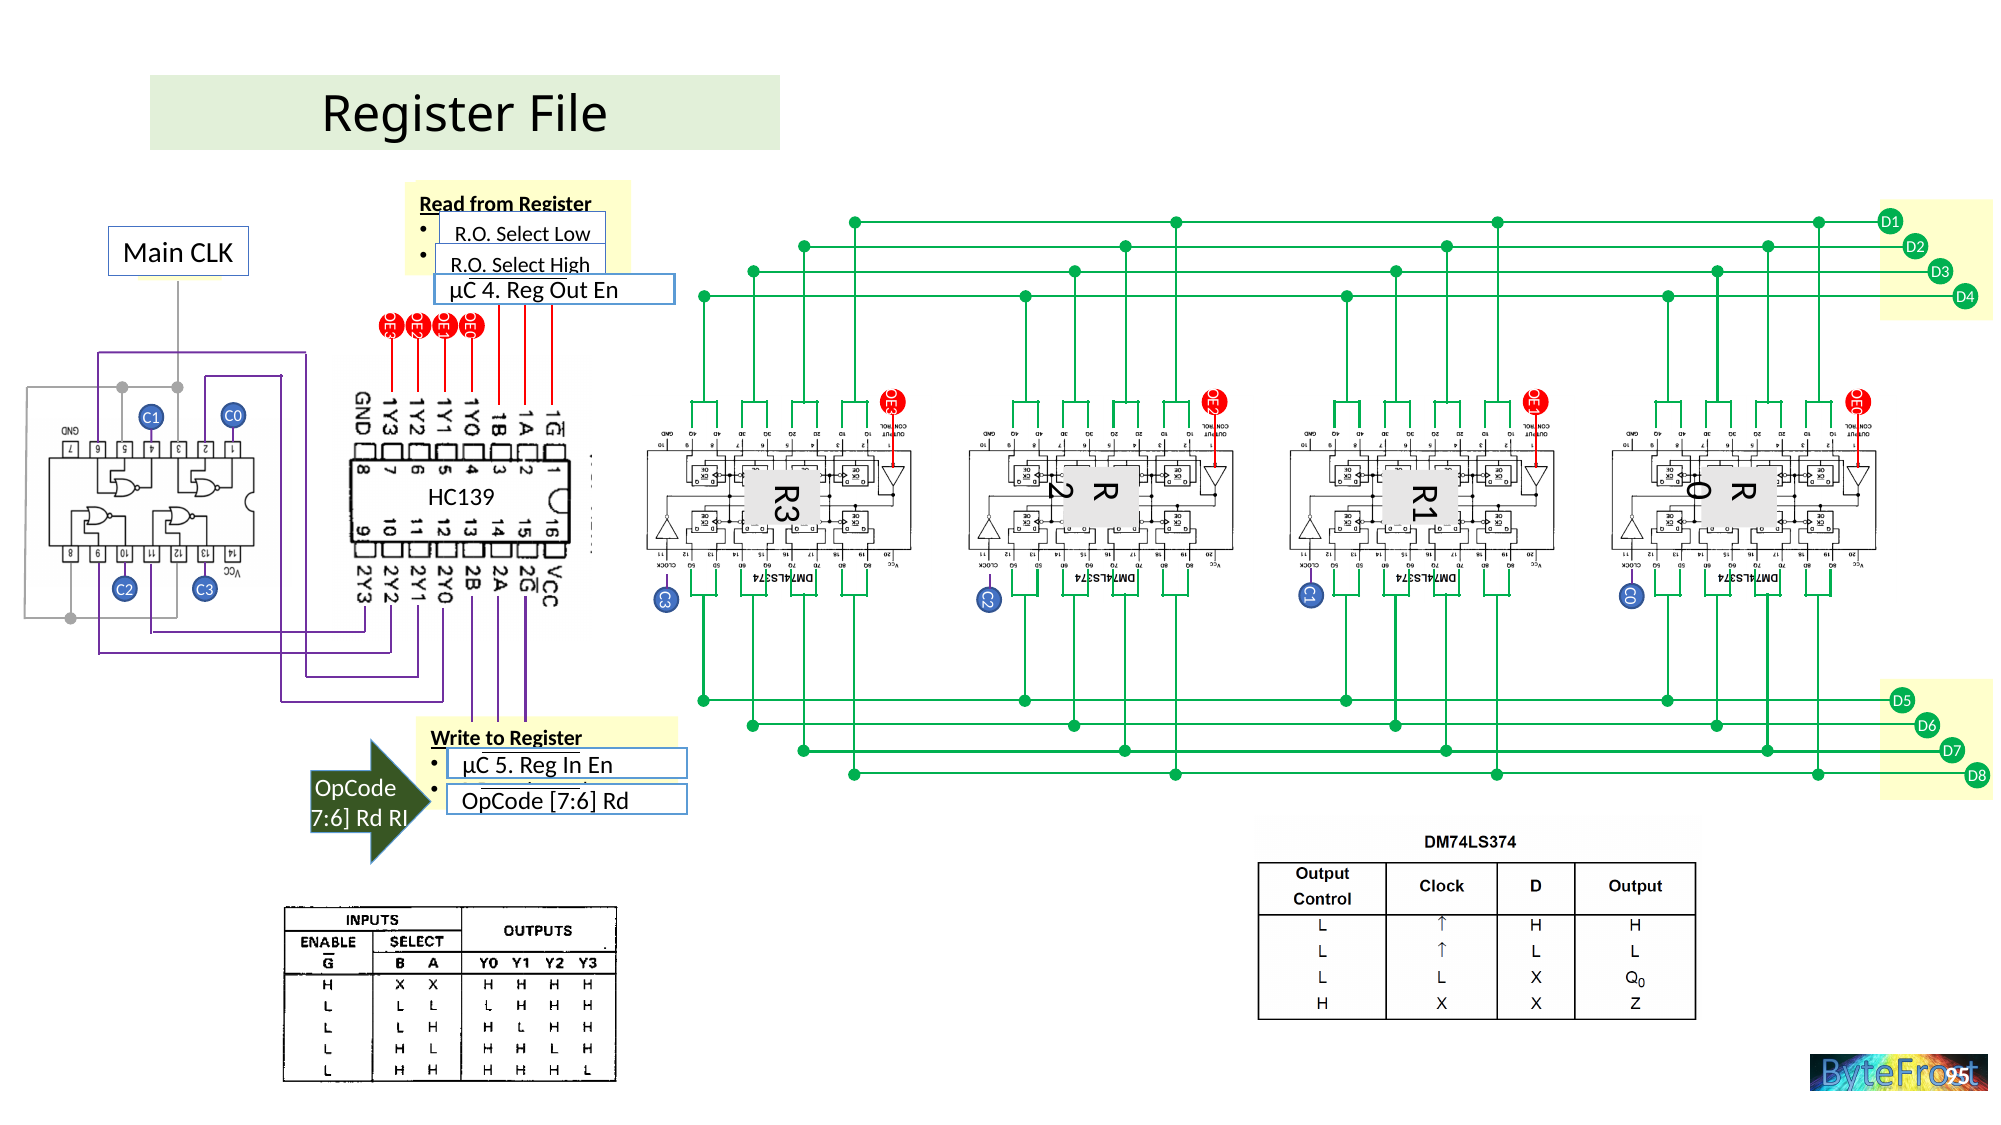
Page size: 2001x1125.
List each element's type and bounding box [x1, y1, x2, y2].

picture [1254, 815, 1702, 1020]
text_box [24, 226, 443, 703]
picture [278, 904, 620, 1084]
picture [27, 418, 281, 587]
picture [319, 356, 605, 641]
title [150, 75, 780, 150]
picture [1810, 1054, 1988, 1091]
text_box [379, 313, 484, 392]
text_box [1535, 1044, 1986, 1105]
text_box [310, 595, 688, 865]
picture [282, 418, 292, 587]
text_box [632, 198, 1994, 801]
text_box [447, 784, 688, 815]
text_box [404, 180, 675, 406]
